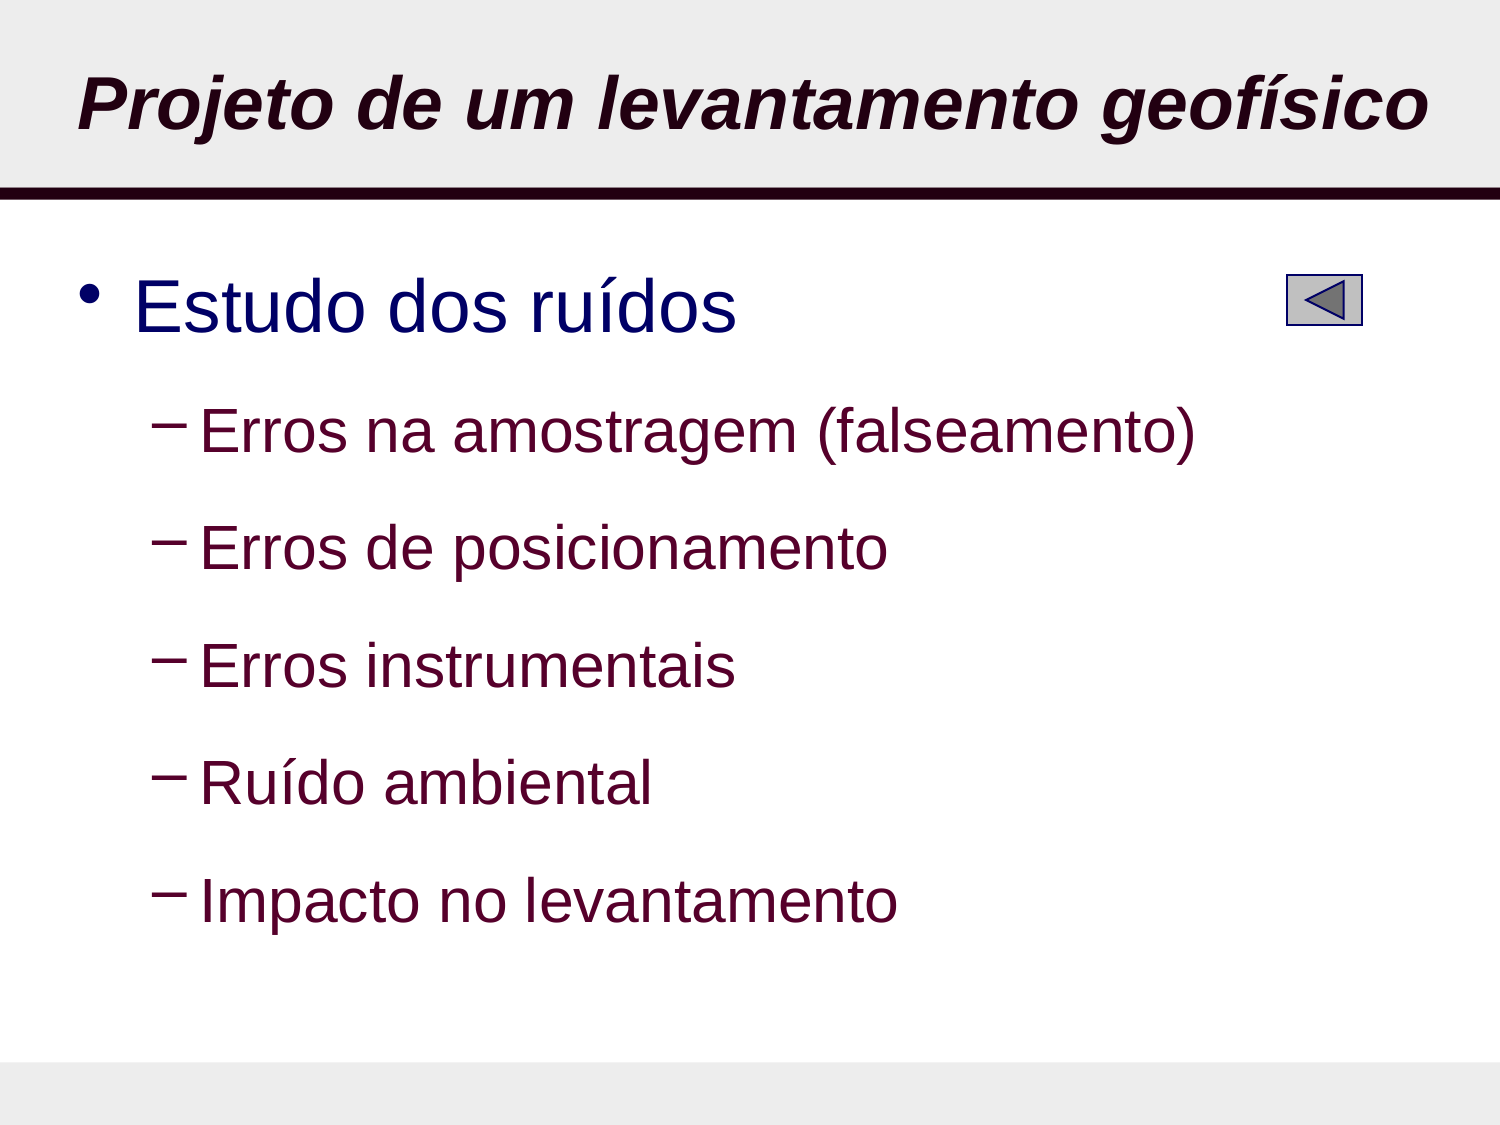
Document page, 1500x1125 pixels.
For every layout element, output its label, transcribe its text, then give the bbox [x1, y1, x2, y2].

text_box [1287, 275, 1363, 326]
list Estudo dos ruídos Erros na amostragem (falseamento) Erros de posicionamento Erros instrumentais Ruído ambiental Impacto no levantamento [62, 249, 1438, 1050]
title Projeto de um levantamento geofísico [62, 37, 1475, 163]
